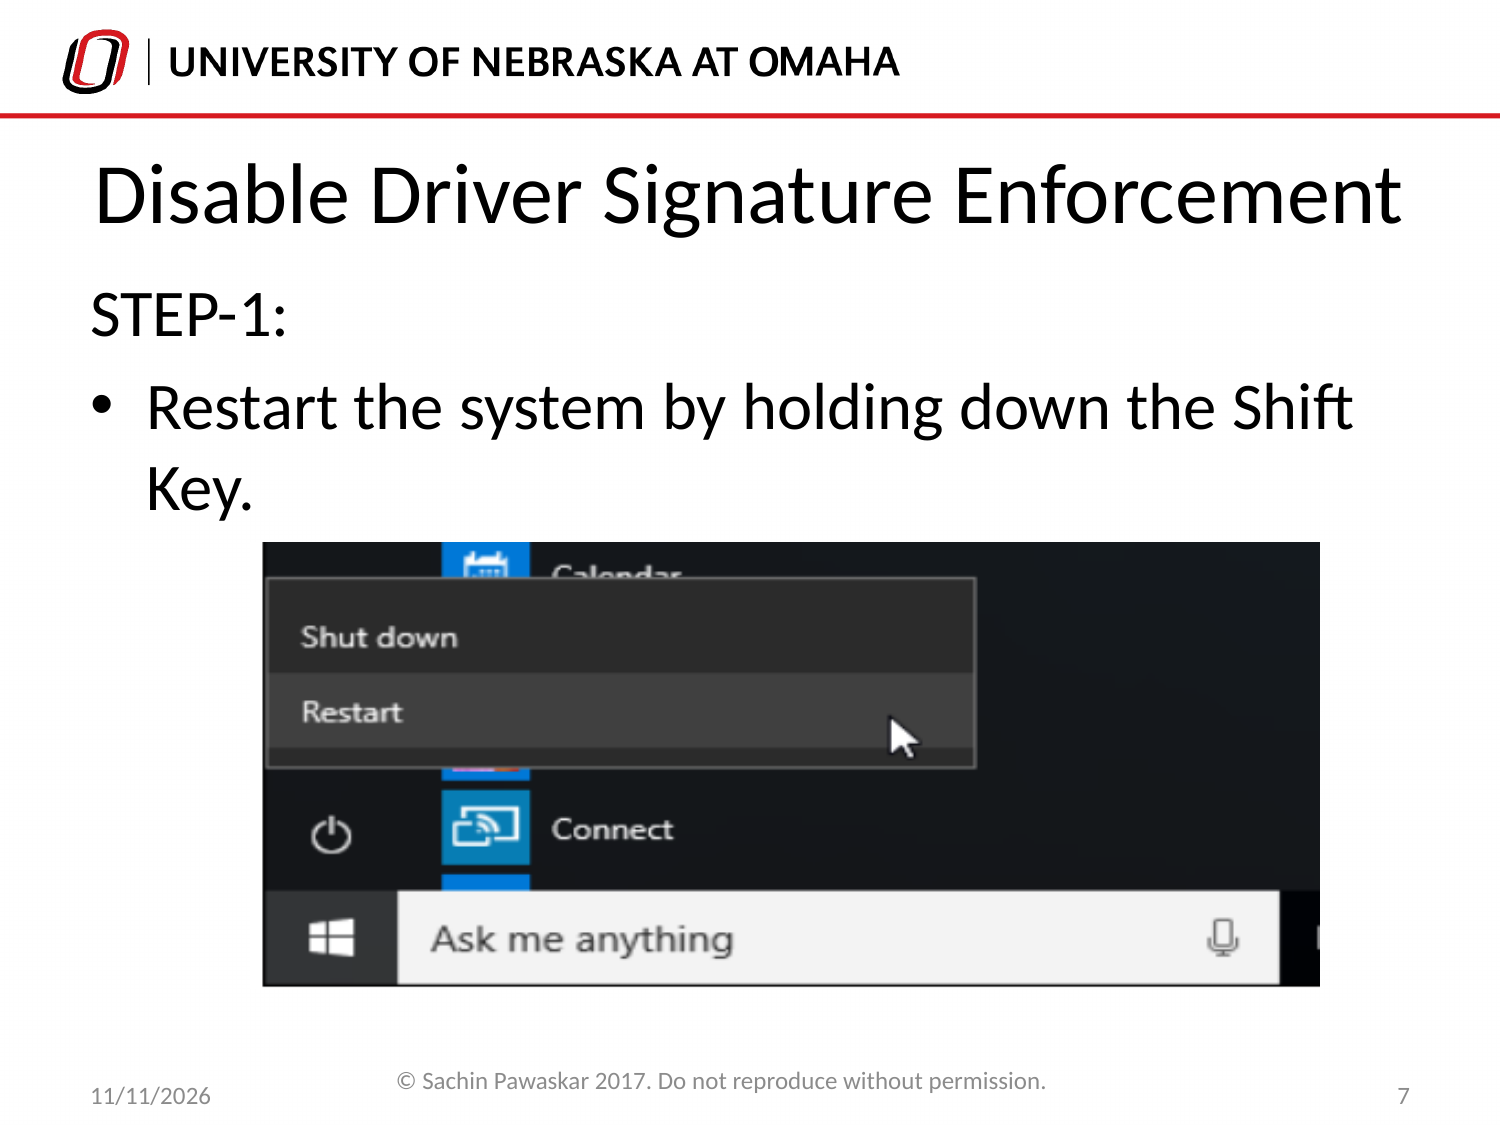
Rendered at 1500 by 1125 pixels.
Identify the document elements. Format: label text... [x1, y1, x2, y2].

footer © Sachin Pawaskar 2017. Do not reproduce without permission. [368, 1064, 1075, 1125]
title Disable Driver Signature Enforcement [75, 115, 1425, 262]
slide_number 7 [1131, 1064, 1425, 1125]
list STEP-1: Restart the system by holding down the Shift Key. [75, 262, 1425, 1005]
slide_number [75, 1064, 313, 1125]
picture [0, 0, 1500, 1125]
